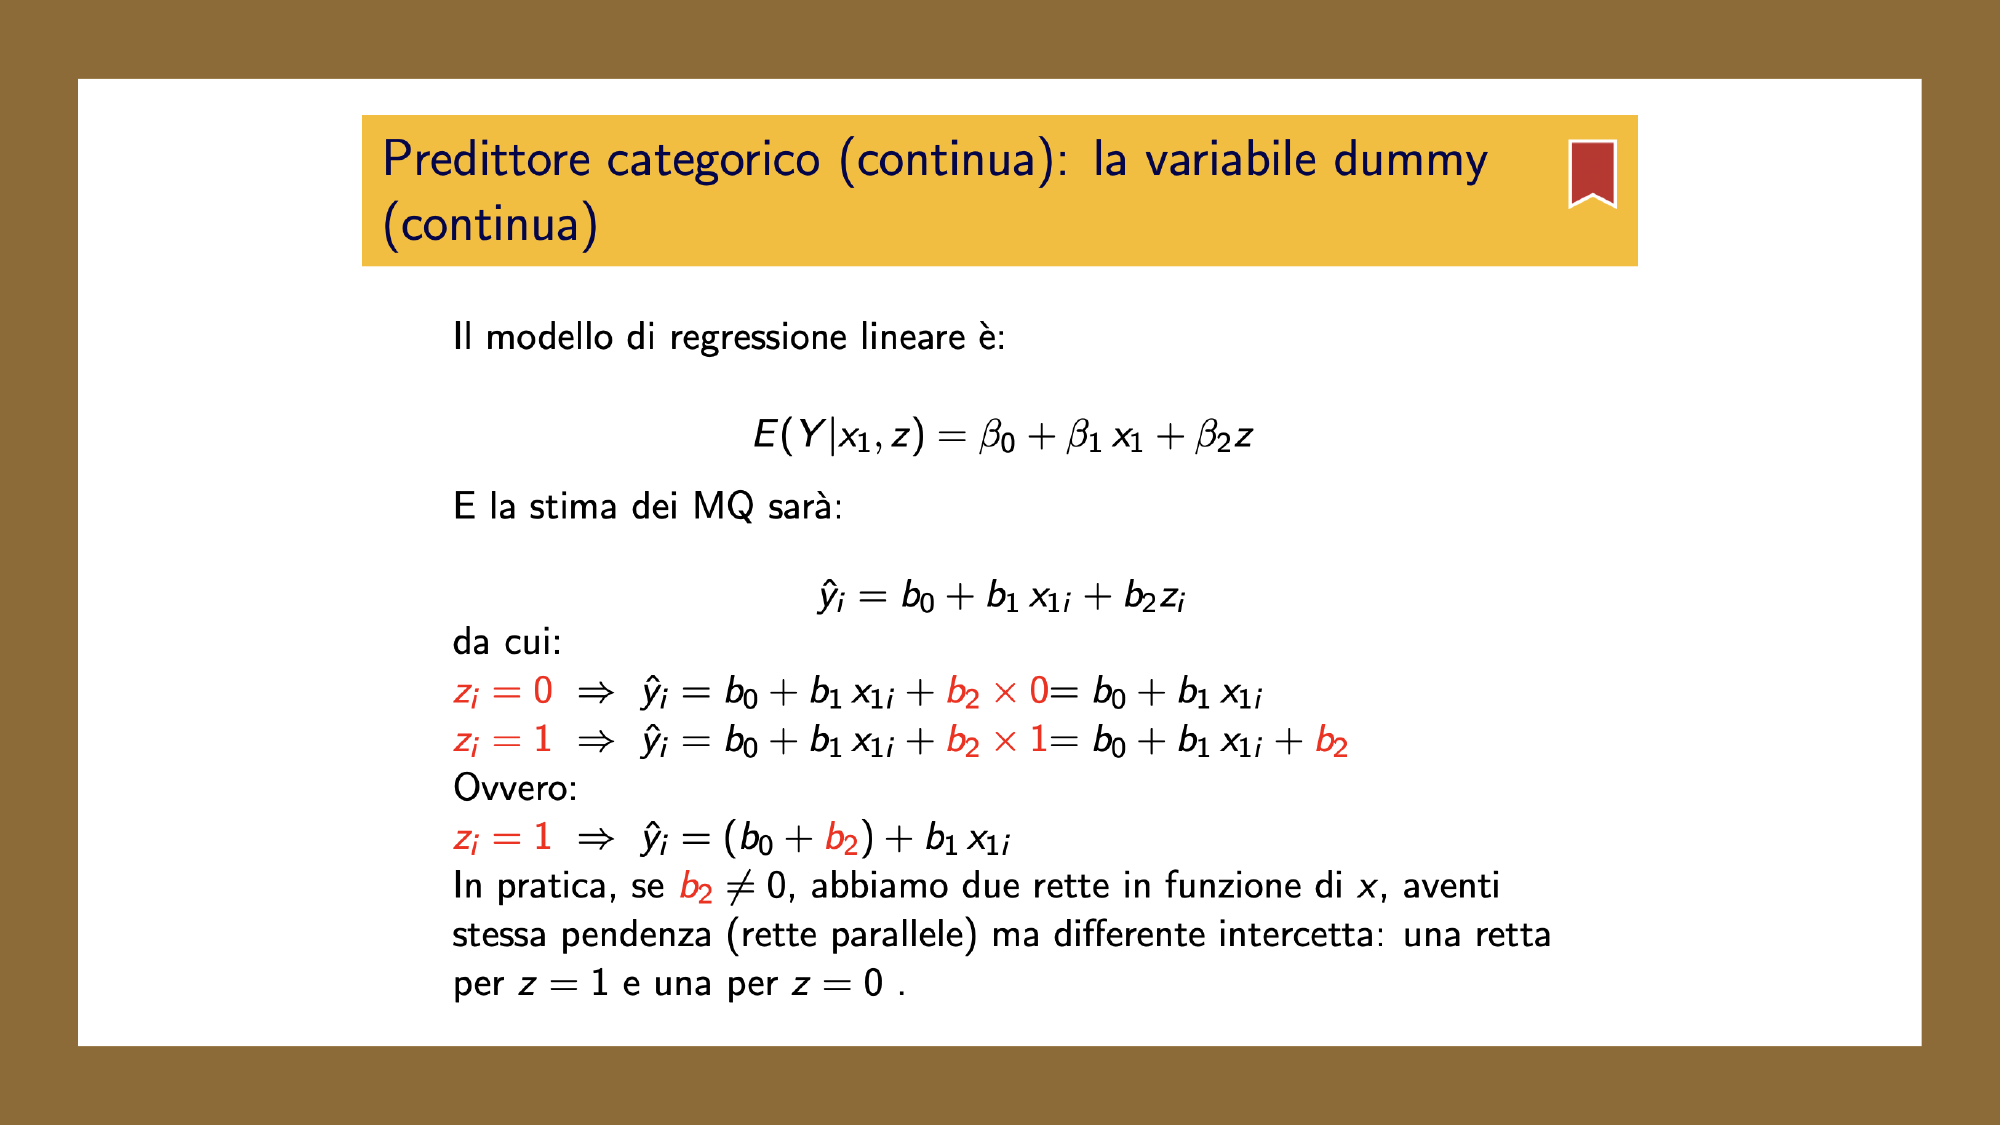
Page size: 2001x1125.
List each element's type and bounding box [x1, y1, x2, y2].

text_box [77, 77, 1923, 1048]
text_box [0, 0, 2000, 1125]
picture [361, 114, 1638, 1010]
